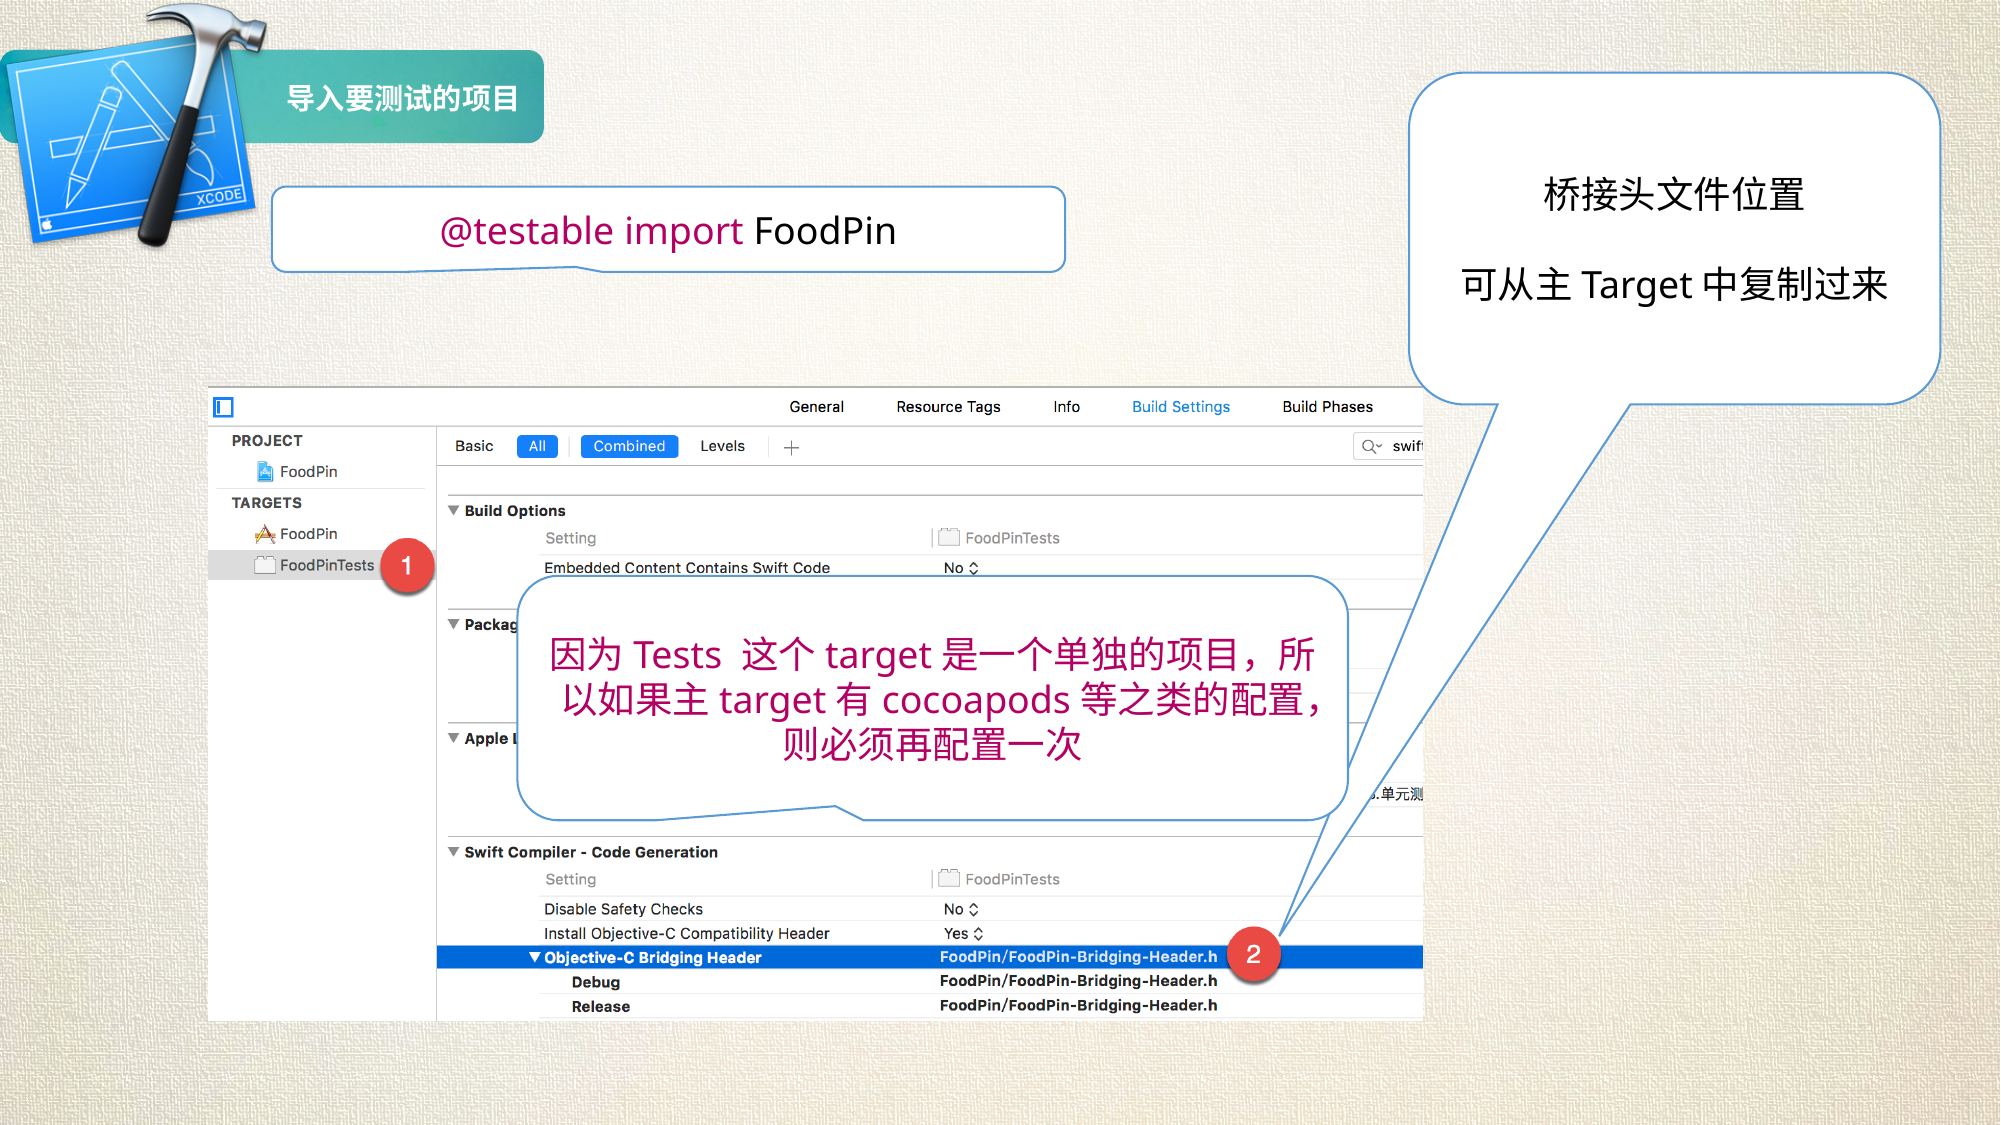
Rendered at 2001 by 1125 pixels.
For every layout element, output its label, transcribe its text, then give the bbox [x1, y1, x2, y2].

text_box [272, 48, 545, 72]
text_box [272, 72, 611, 170]
text_box @testable import FoodPin [272, 185, 1067, 273]
text_box 桥接头文件位置 可从主Target中复制过来 [1408, 71, 1942, 721]
picture [0, 0, 2000, 1125]
